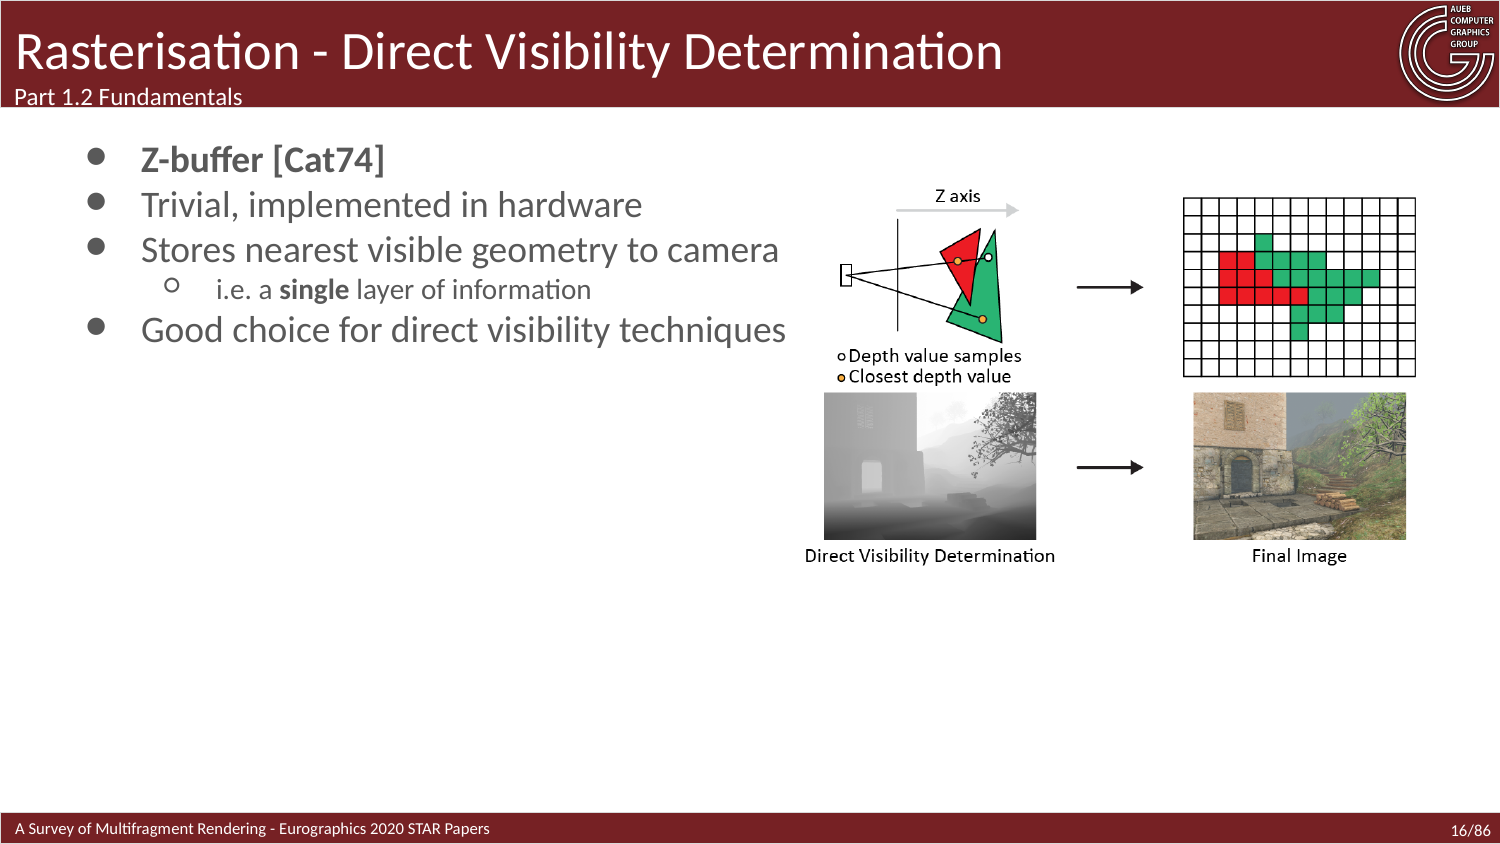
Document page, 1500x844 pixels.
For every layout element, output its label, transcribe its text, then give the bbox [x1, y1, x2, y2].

slide_number 16/86 [1370, 804, 1500, 844]
title Part 1.2 Fundamentals [0, 65, 378, 129]
list Z-buffer [Cat74] Trivial, implemented in hardware Stores nearest visible geometry to camera i.e. a single layer of information Good choice for direct visibility techniques [51, 120, 1449, 793]
picture [1394, 0, 1500, 108]
title Rasterisation - Direct Visibility Determination [0, 0, 1226, 108]
picture [803, 185, 1416, 568]
